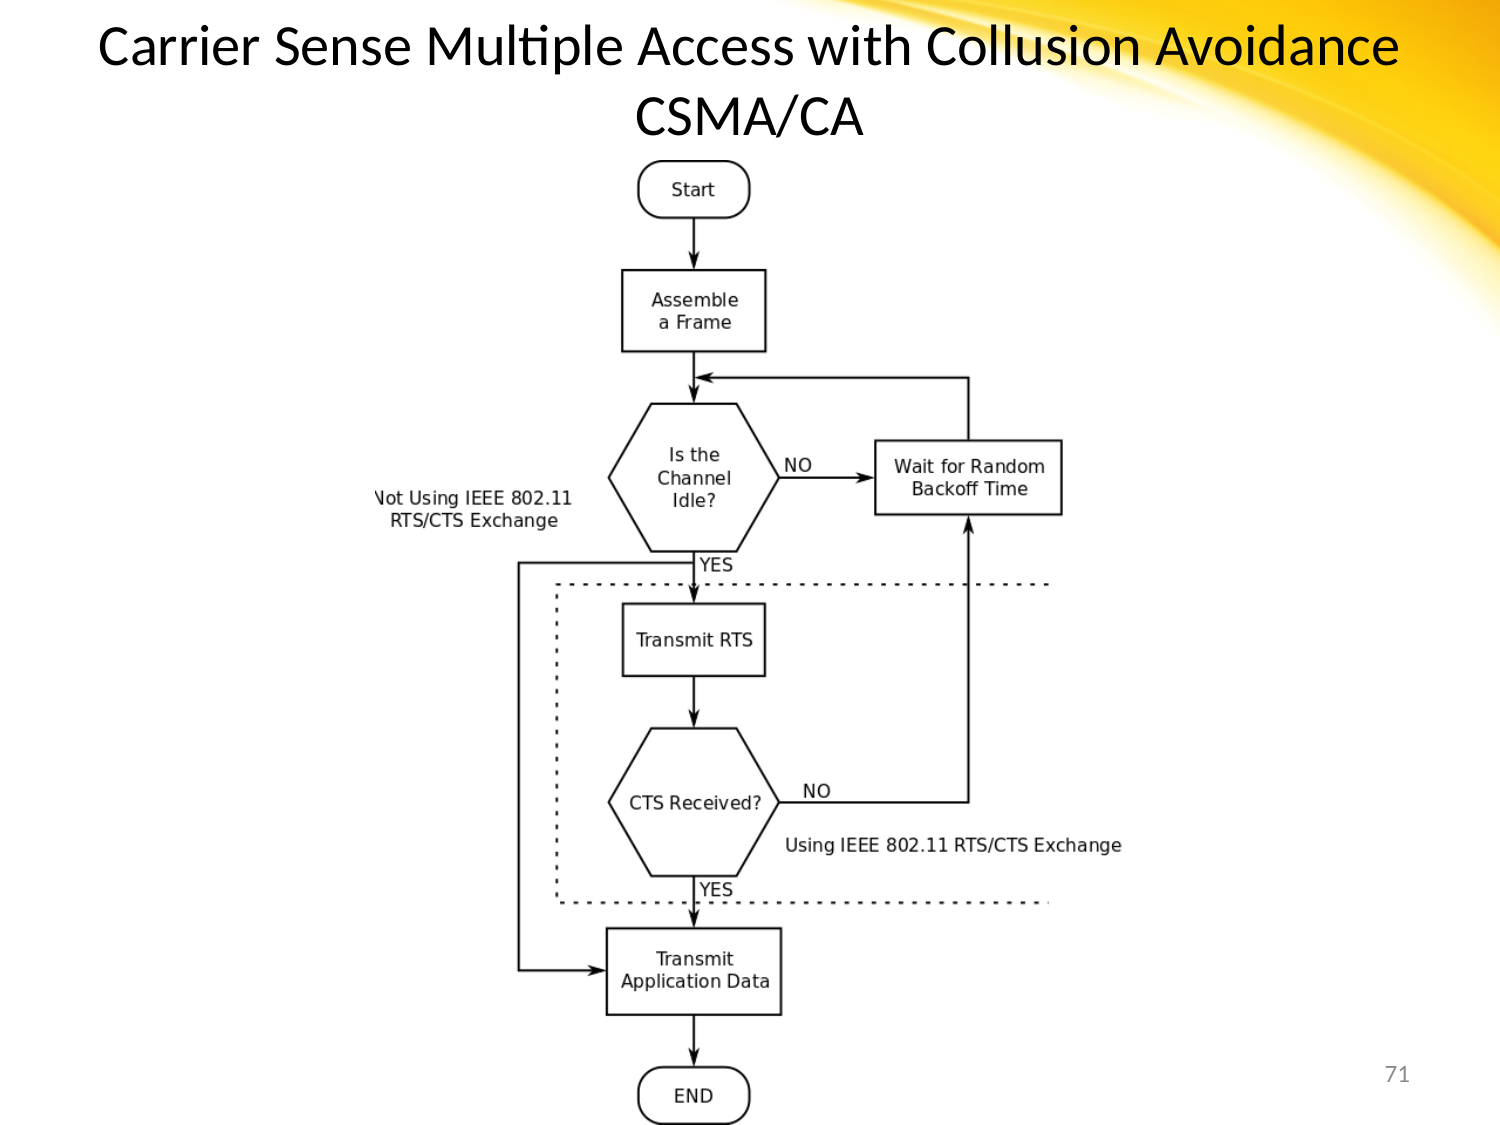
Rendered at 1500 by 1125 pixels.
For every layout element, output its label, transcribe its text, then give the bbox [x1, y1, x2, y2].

slide_number 71 [1129, 1042, 1425, 1103]
picture [374, 0, 1500, 1125]
title Carrier Sense Multiple Access with Collusion Avoidance CSMA/CA [75, 24, 1425, 130]
